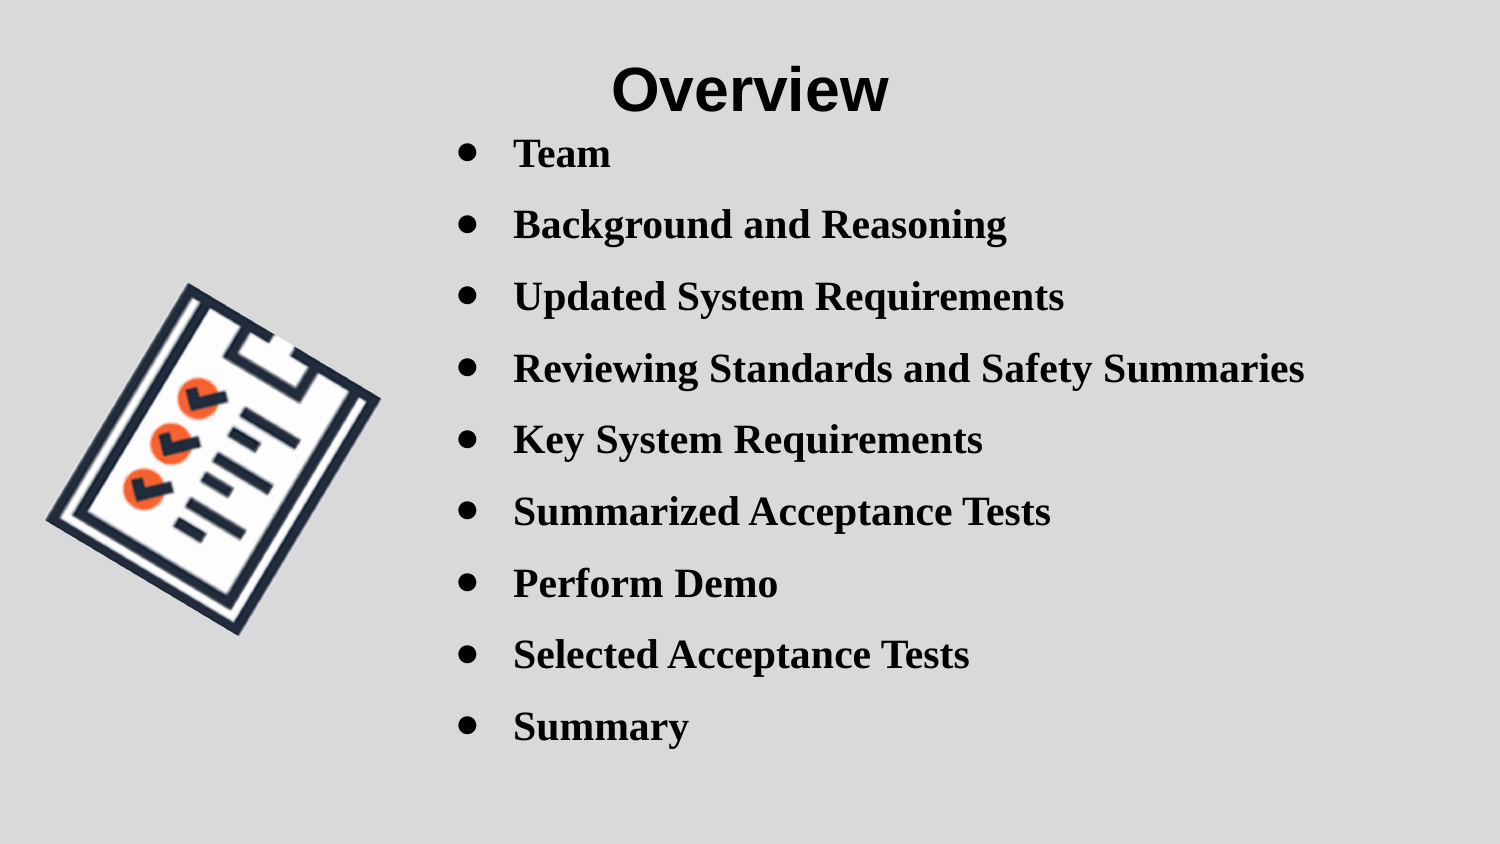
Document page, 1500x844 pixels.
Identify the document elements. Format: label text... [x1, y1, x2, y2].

list Team Background and Reasoning Updated System Requirements Reviewing Standards and Safety Summaries Key System Requirements Summarized Acceptance Tests Perform Demo Selected Acceptance Tests Summary [423, 33, 1470, 123]
title Overview [0, 33, 1500, 175]
picture [45, 283, 382, 636]
